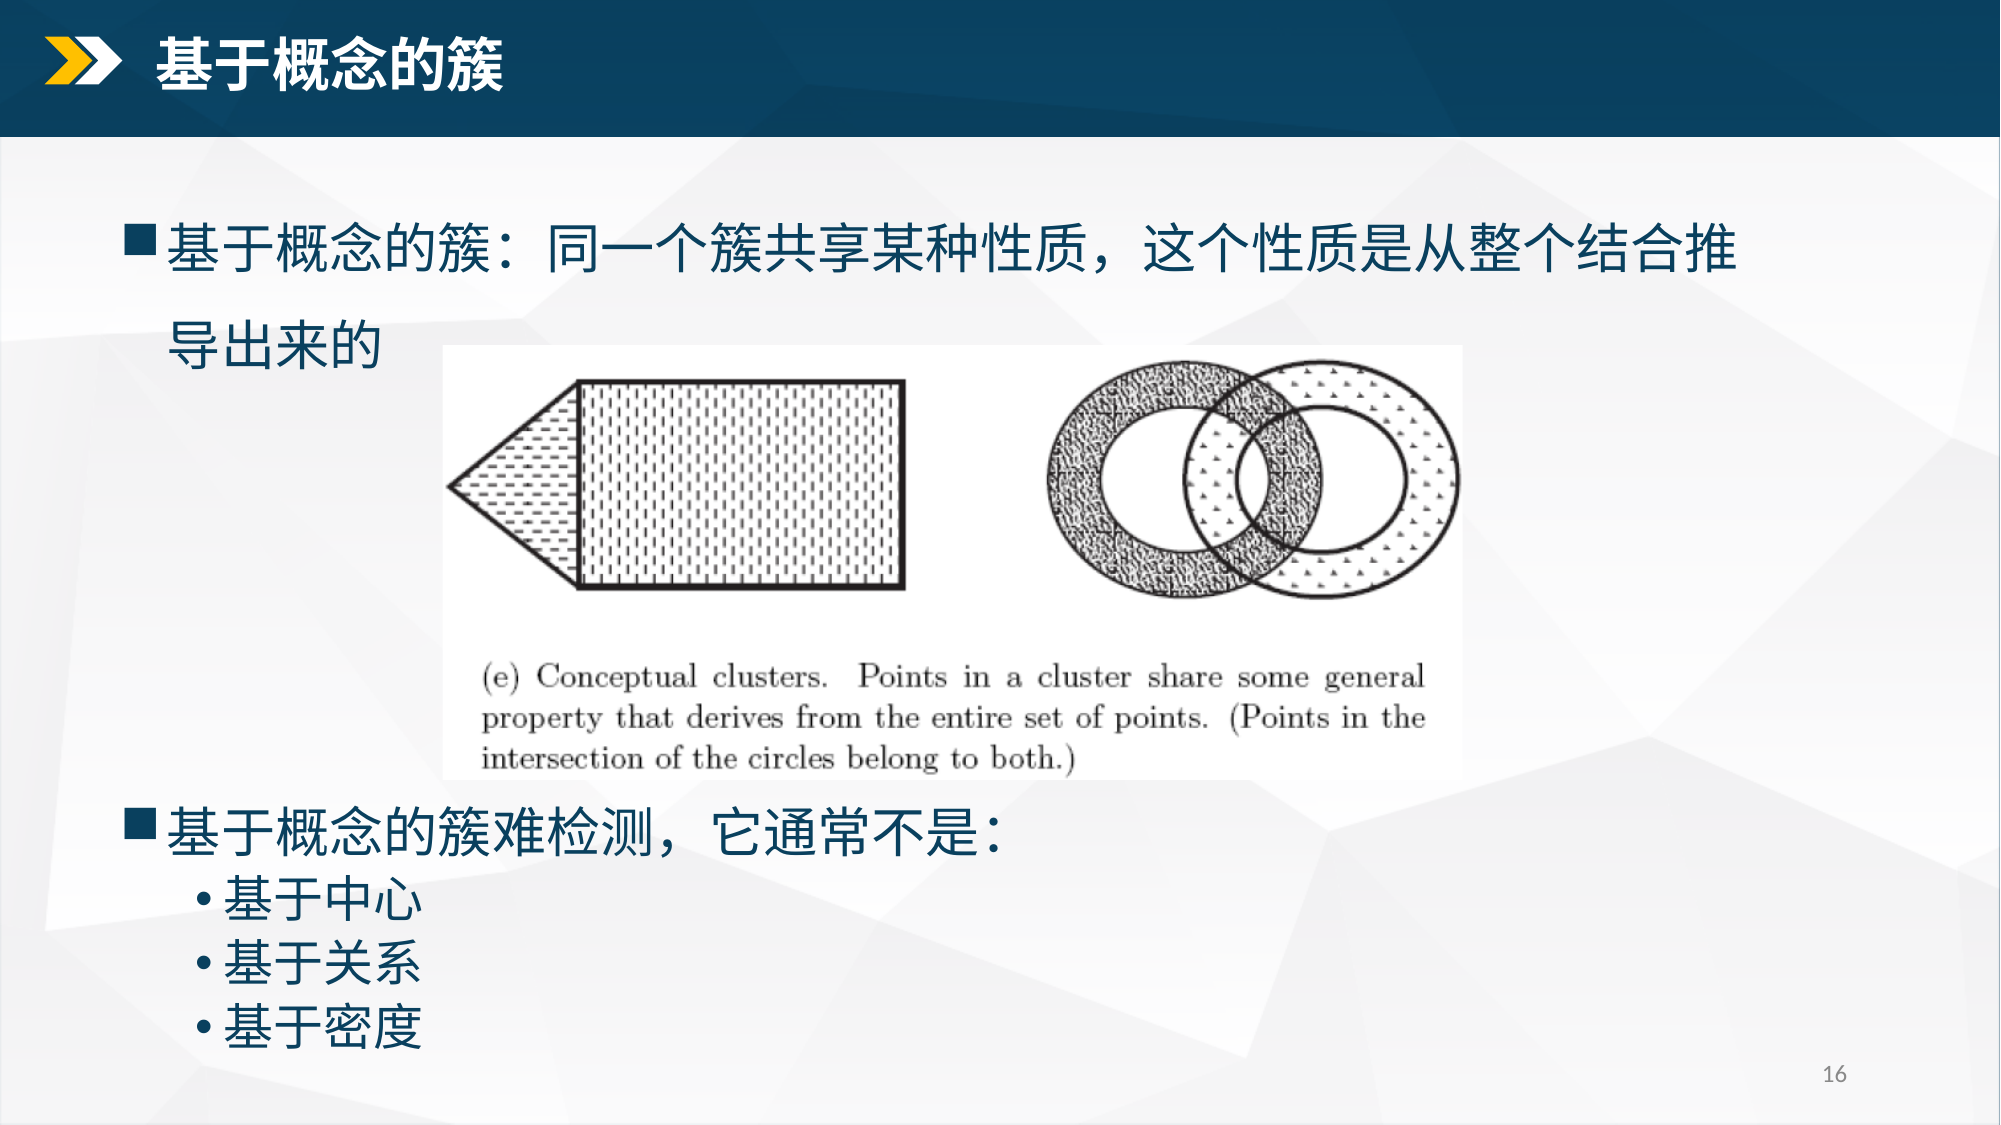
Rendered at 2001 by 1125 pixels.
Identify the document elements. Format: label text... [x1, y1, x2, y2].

slide_number 16 [1412, 1042, 1863, 1103]
picture [0, 0, 2000, 1125]
list 基于概念的簇：同一个簇共享某种性质，这个性质是从整个结合推导出来的 基于概念的簇难检测，它通常不是： 基于中心 基于关系 基于密度 [105, 174, 1800, 689]
list 基于概念的簇 [140, 28, 1027, 93]
